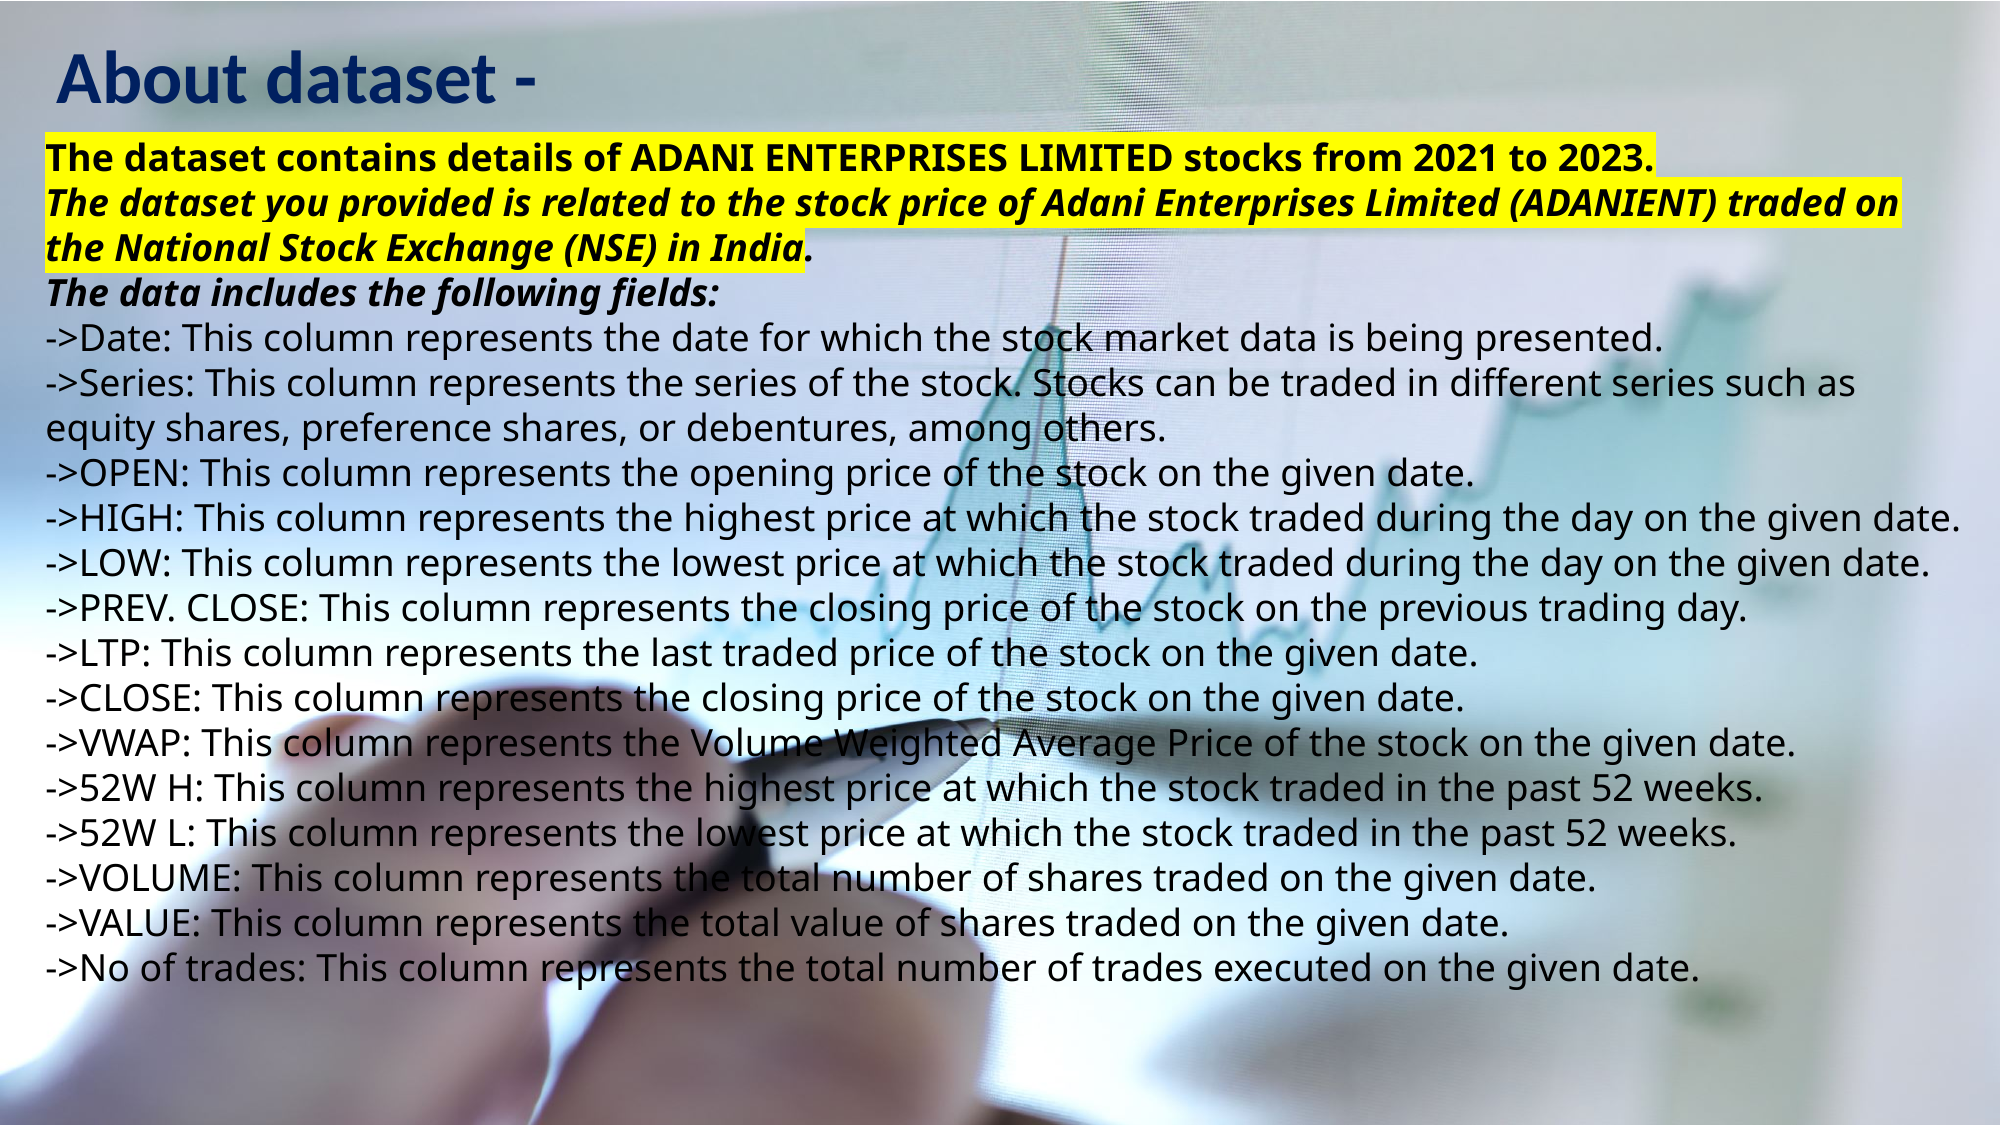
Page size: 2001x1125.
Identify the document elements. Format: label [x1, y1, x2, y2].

list [0, 1, 2000, 1125]
